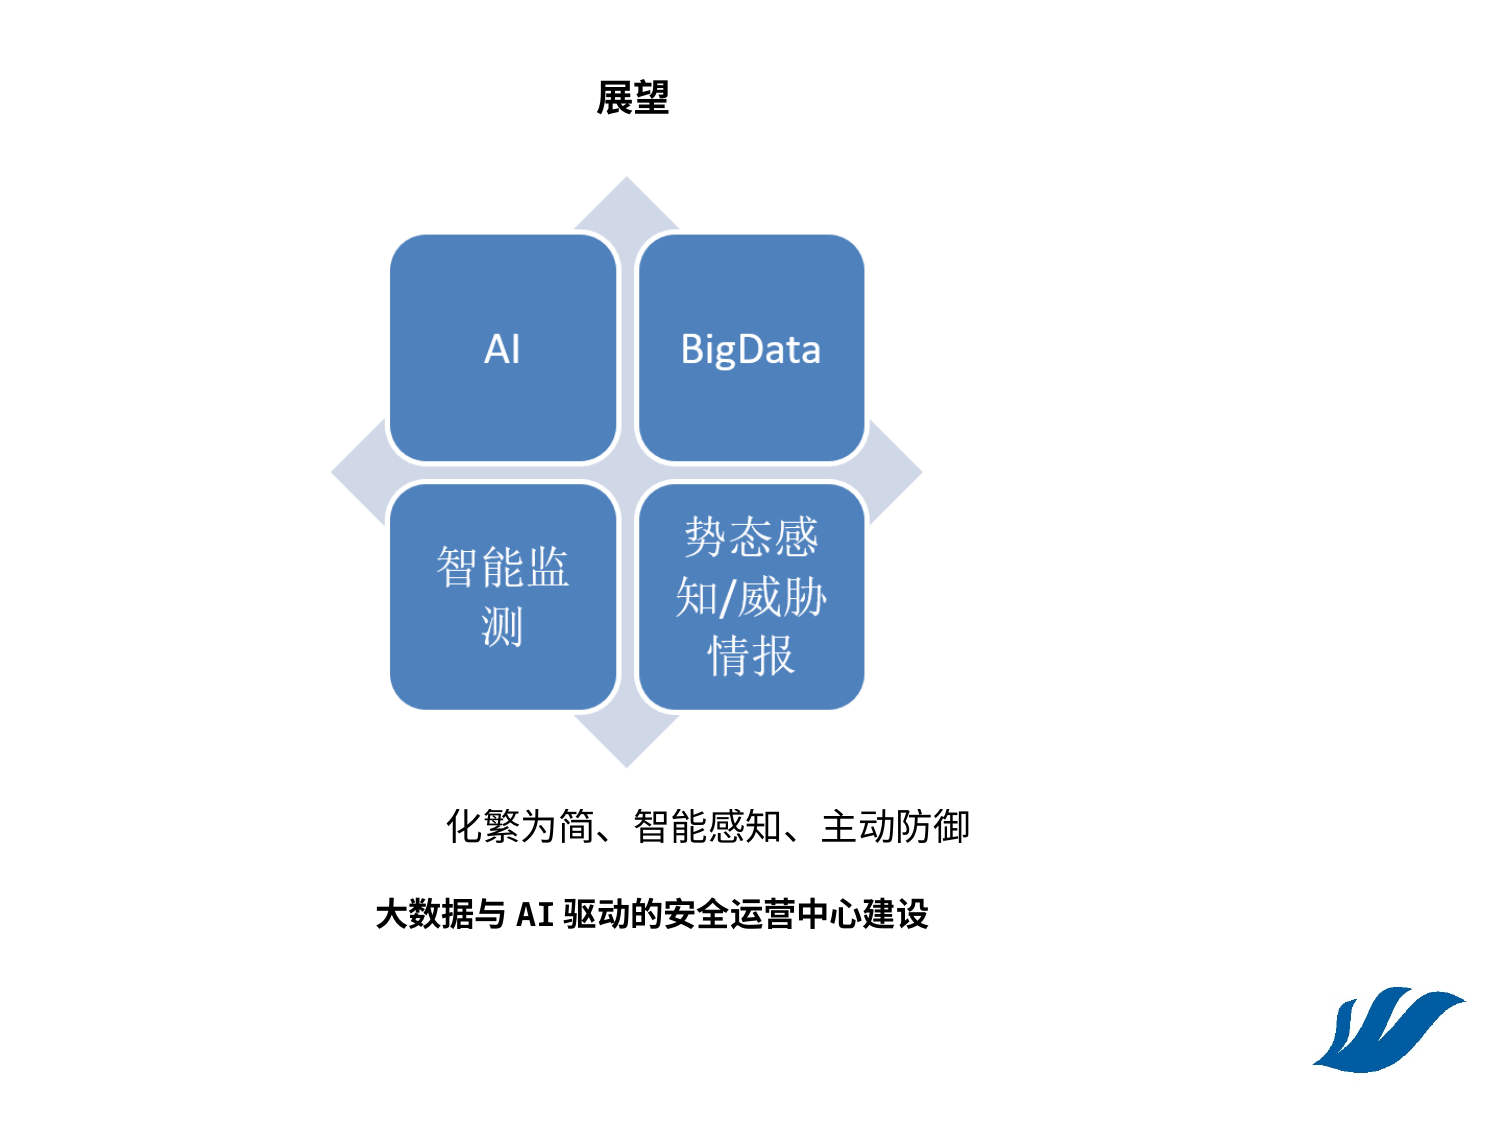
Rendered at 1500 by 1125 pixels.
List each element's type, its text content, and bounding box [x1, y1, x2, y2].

text_box 化繁为简、智能感知、主动防御 大数据与AI驱动的安全运营中心建设 [105, 795, 1162, 986]
picture [266, 126, 1000, 809]
text_box 展望 [581, 66, 1148, 127]
picture [1289, 929, 1489, 1125]
